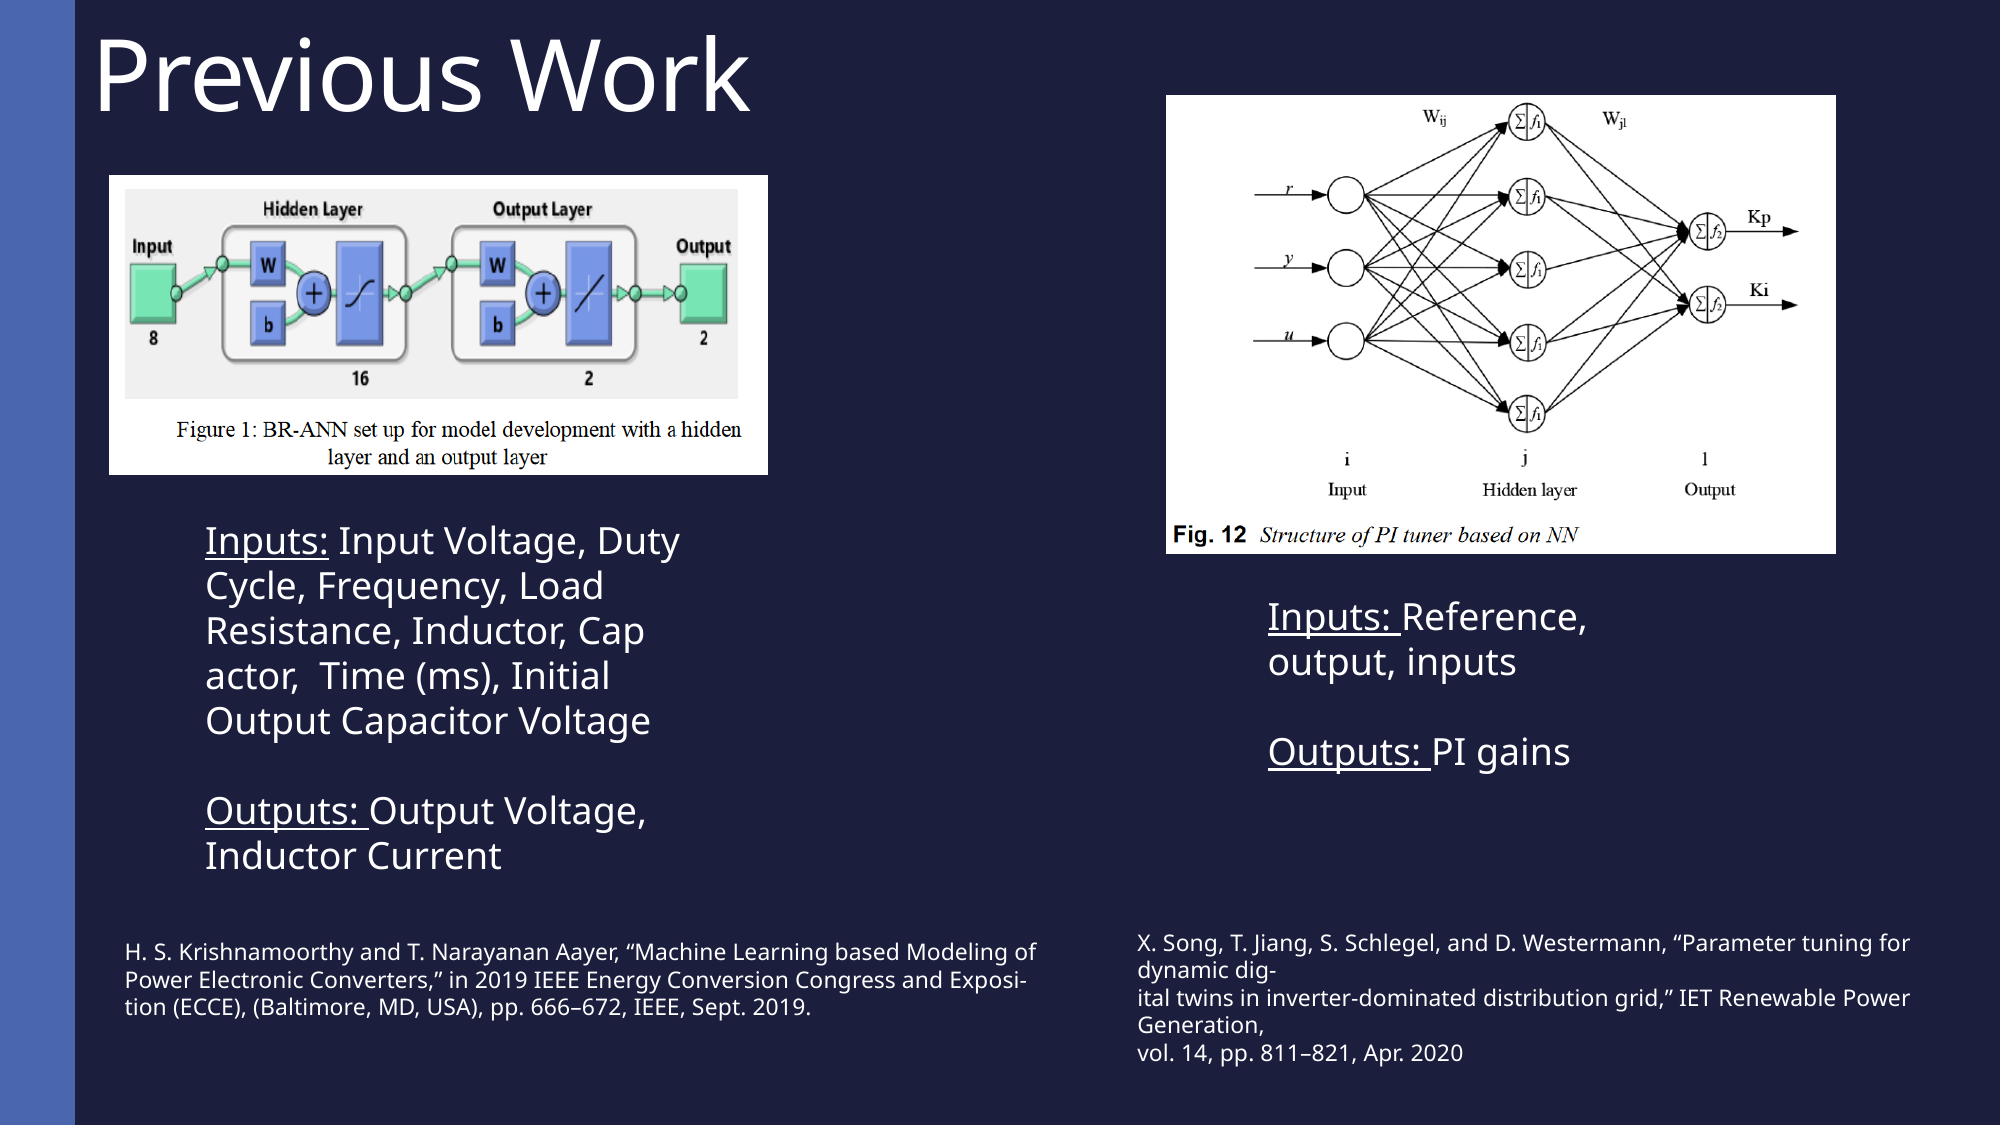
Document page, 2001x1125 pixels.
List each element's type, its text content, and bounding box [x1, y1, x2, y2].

text_box Inputs: Input Voltage, Duty Cycle, Frequency, Load Resistance, Inductor, Cap actor, Time (ms), Initial Output Capacitor Voltage Outputs: Output Voltage, Inductor Current [190, 509, 723, 930]
title Previous Work [76, 0, 1622, 140]
picture [1166, 95, 1836, 554]
text_box Inputs: Reference, output, inputs Outputs: PI gains [1252, 585, 1668, 826]
text_box H. S. Krishnamoorthy and T. Narayanan Aayer, “Machine Learning based Modeling of Power Electronic Converters,” in 2019 IEEE Energy Conversion Congress and Exposi- tion (ECCE), (Baltimore, MD, USA), pp. 666–672, IEEE, Sept. 2019. [109, 930, 1122, 1028]
picture [109, 175, 768, 475]
text_box X. Song, T. Jiang, S. Schlegel, and D. Westermann, “Parameter tuning for dynamic dig- ital twins in inverter-dominated distribution grid,” IET Renewable Power Generation, vol. 14, pp. 811–821, Apr. 2020 [1122, 921, 1983, 1074]
